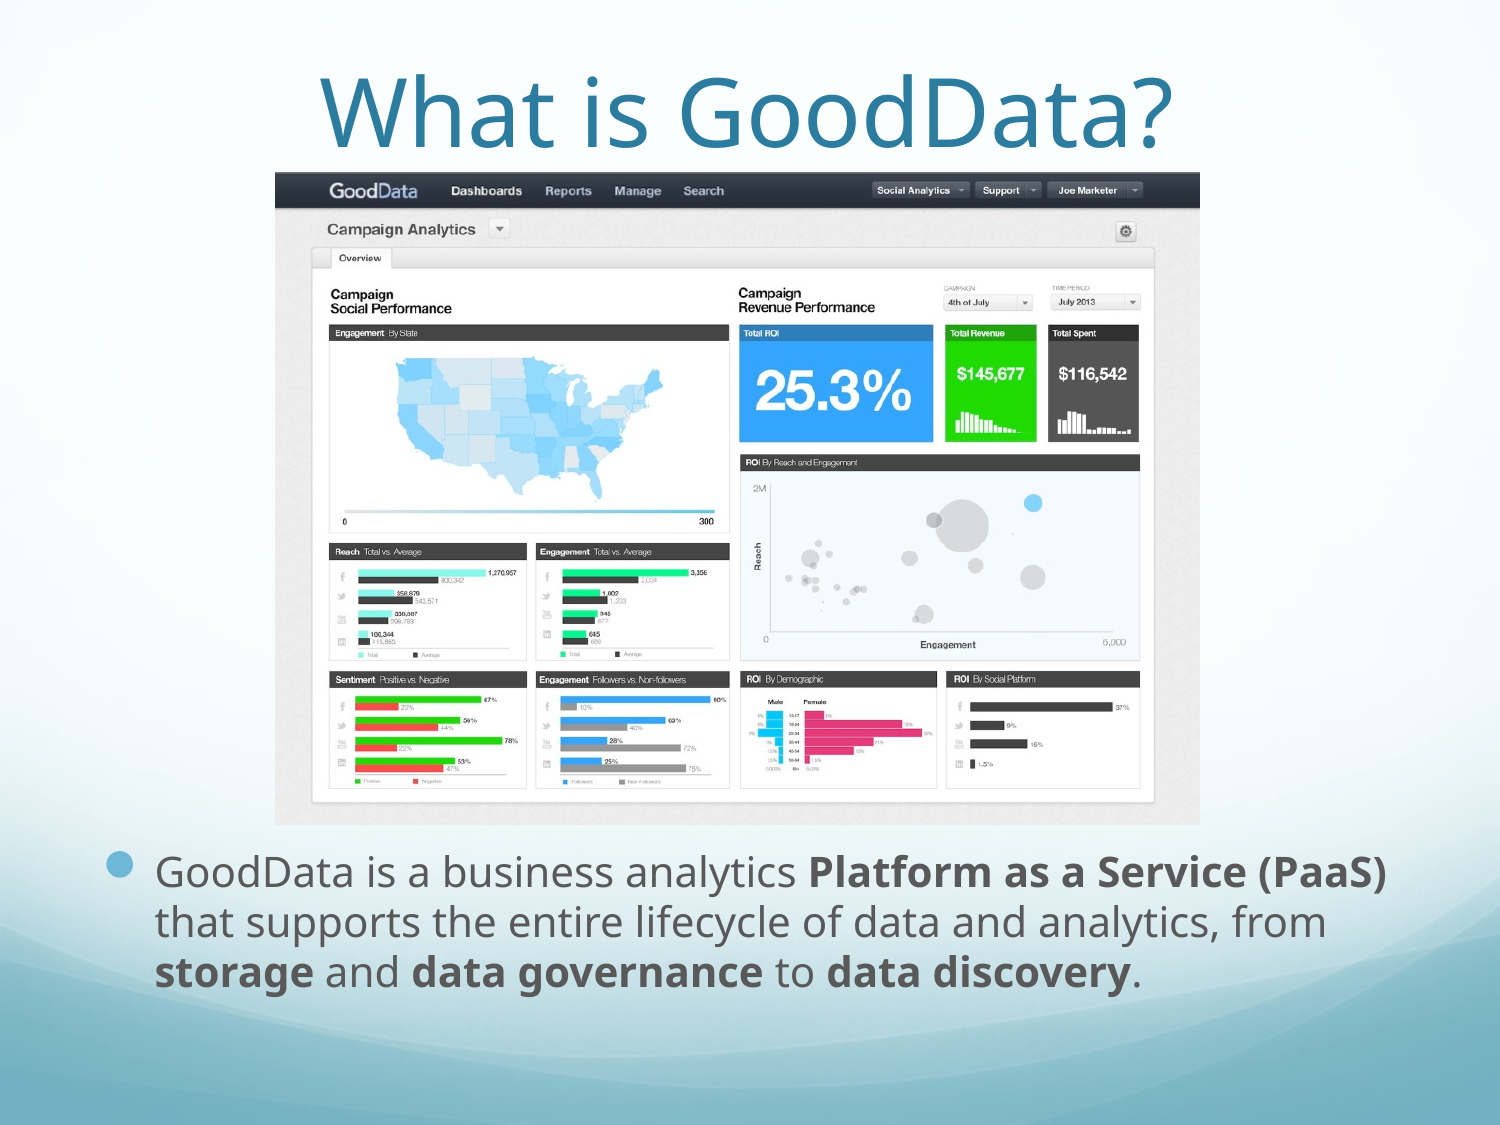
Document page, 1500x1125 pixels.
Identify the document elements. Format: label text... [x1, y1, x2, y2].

title What is GoodData? [87, 24, 1407, 175]
picture [274, 171, 1201, 826]
list GoodData is a business analytics Platform as a Service (PaaS) that supports the entire lifecycle of data and analytics, from storage and data governance to data discovery. [87, 837, 1407, 1038]
